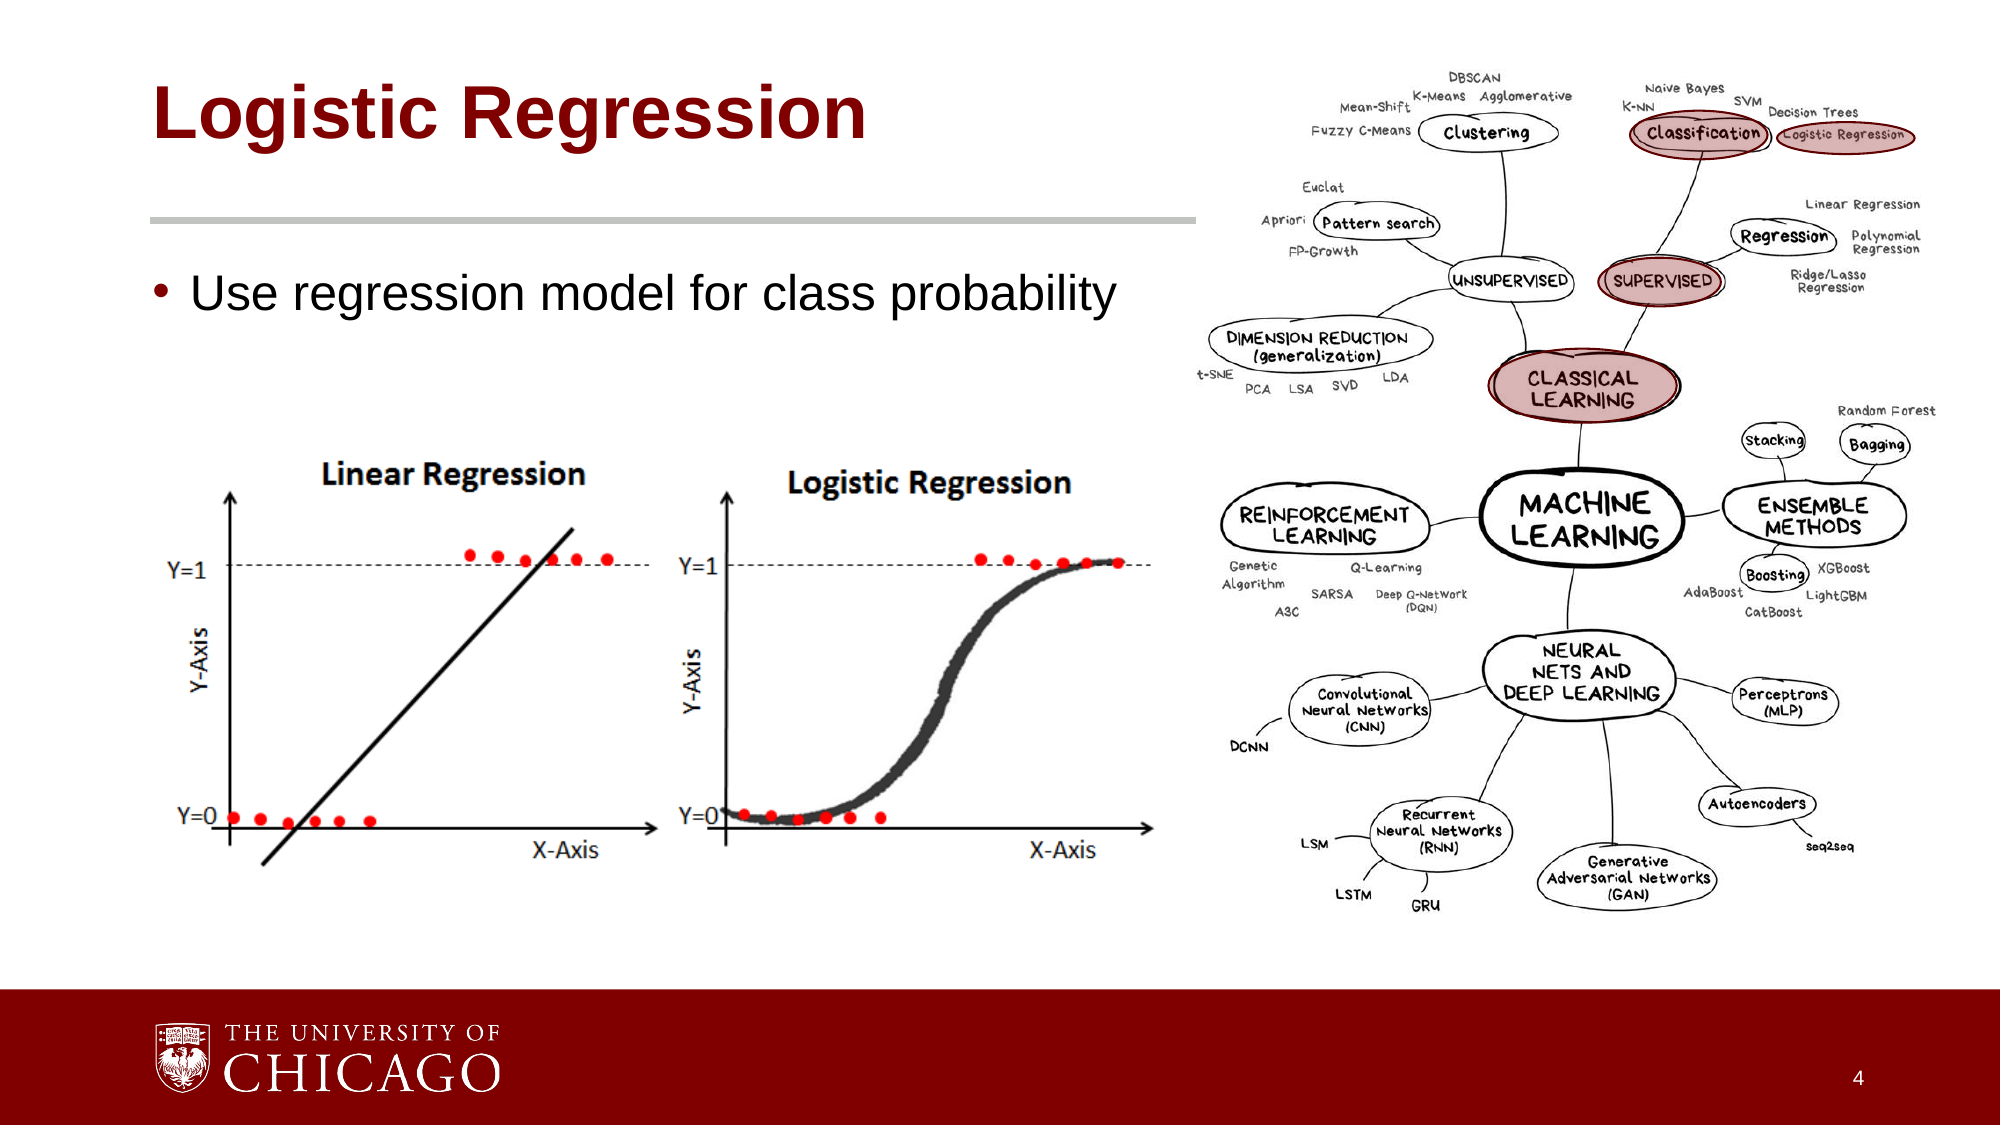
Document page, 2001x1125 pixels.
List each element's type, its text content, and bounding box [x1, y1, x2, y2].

picture [152, 427, 1182, 891]
slide_number 4 [1412, 1046, 1880, 1107]
title Logistic Regression [137, 0, 1203, 218]
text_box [1196, 69, 1936, 914]
list Use regression model for class probability [137, 253, 1203, 936]
